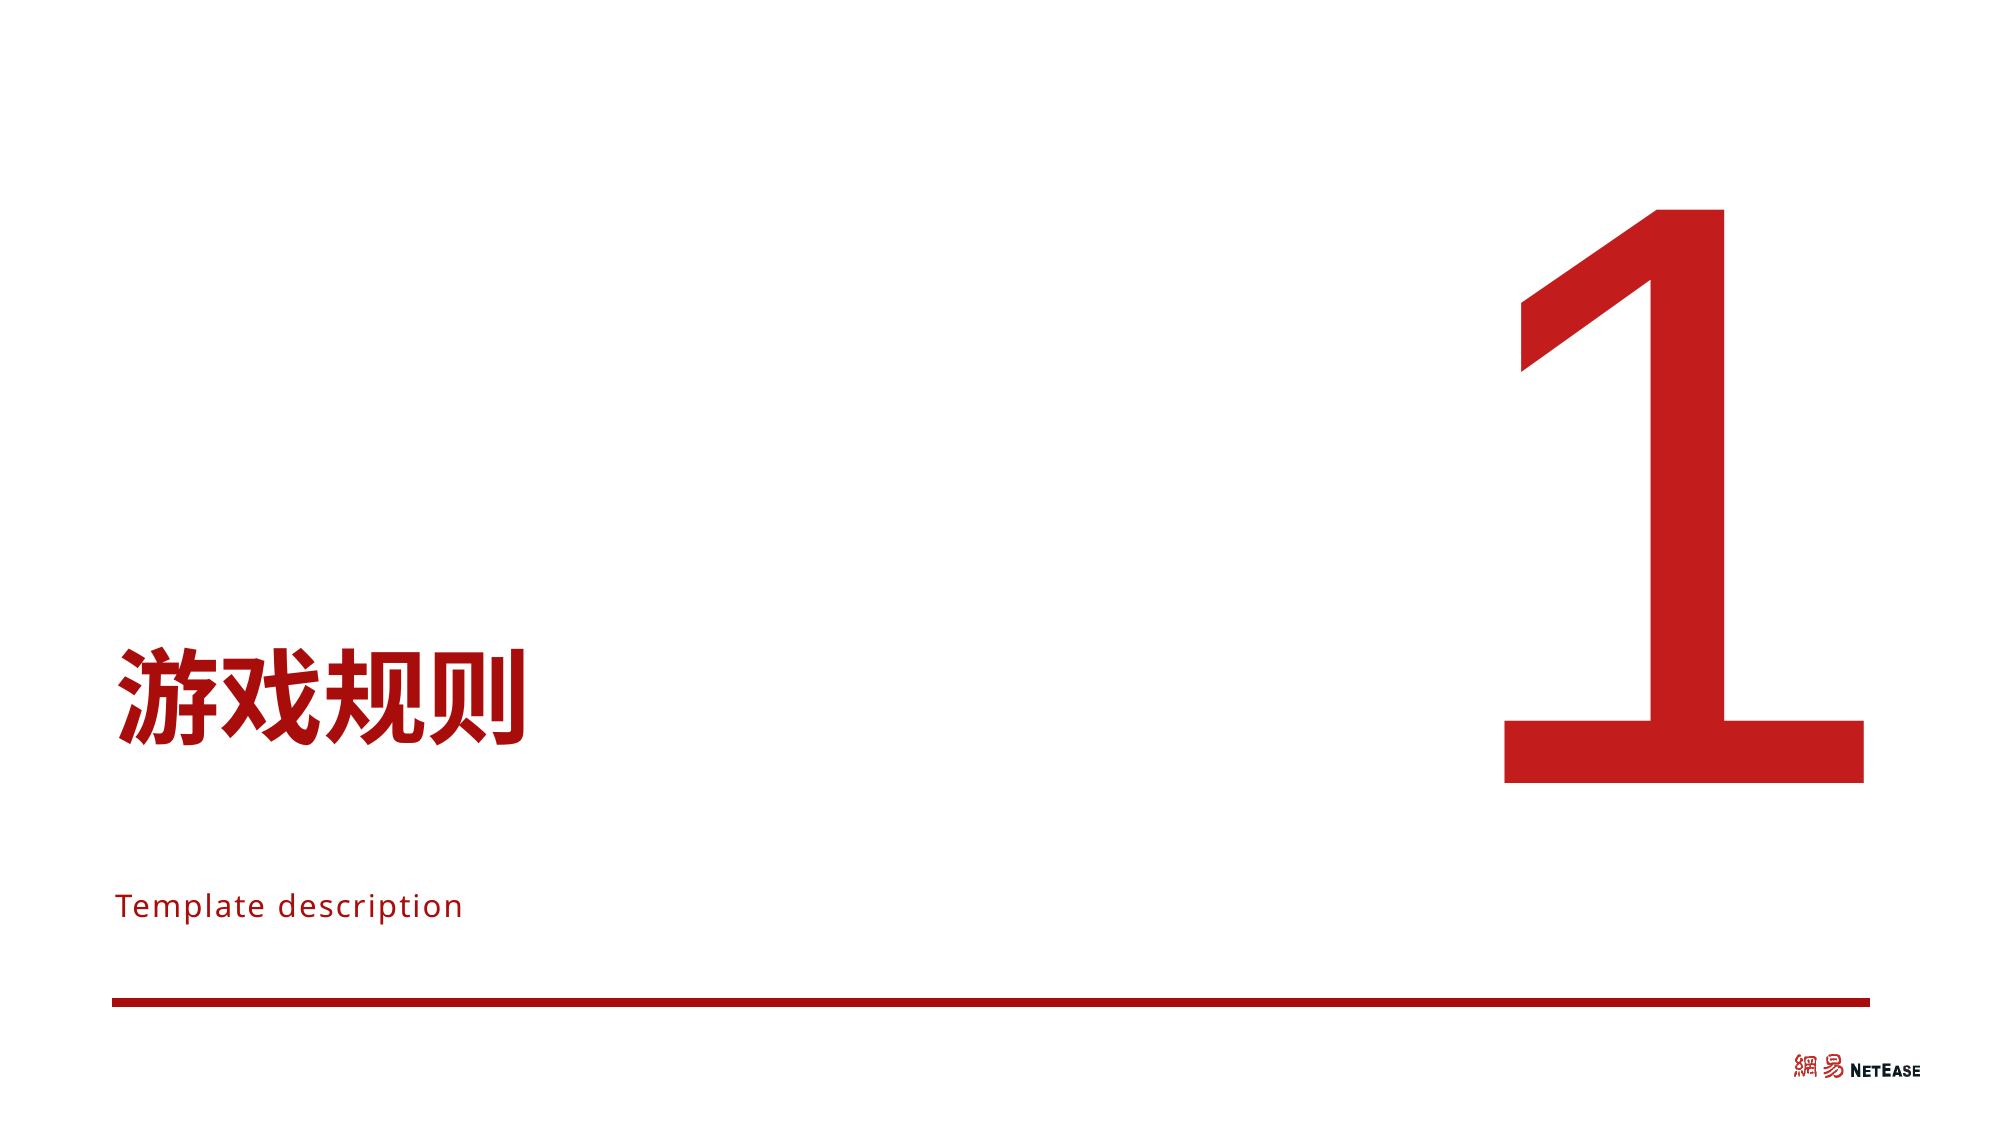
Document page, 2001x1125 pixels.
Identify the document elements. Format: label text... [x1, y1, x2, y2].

text_box 游戏规则 [100, 624, 969, 765]
picture [1794, 1054, 1920, 1078]
text_box 1 [1245, 0, 2000, 958]
text_box Template description [100, 879, 749, 932]
